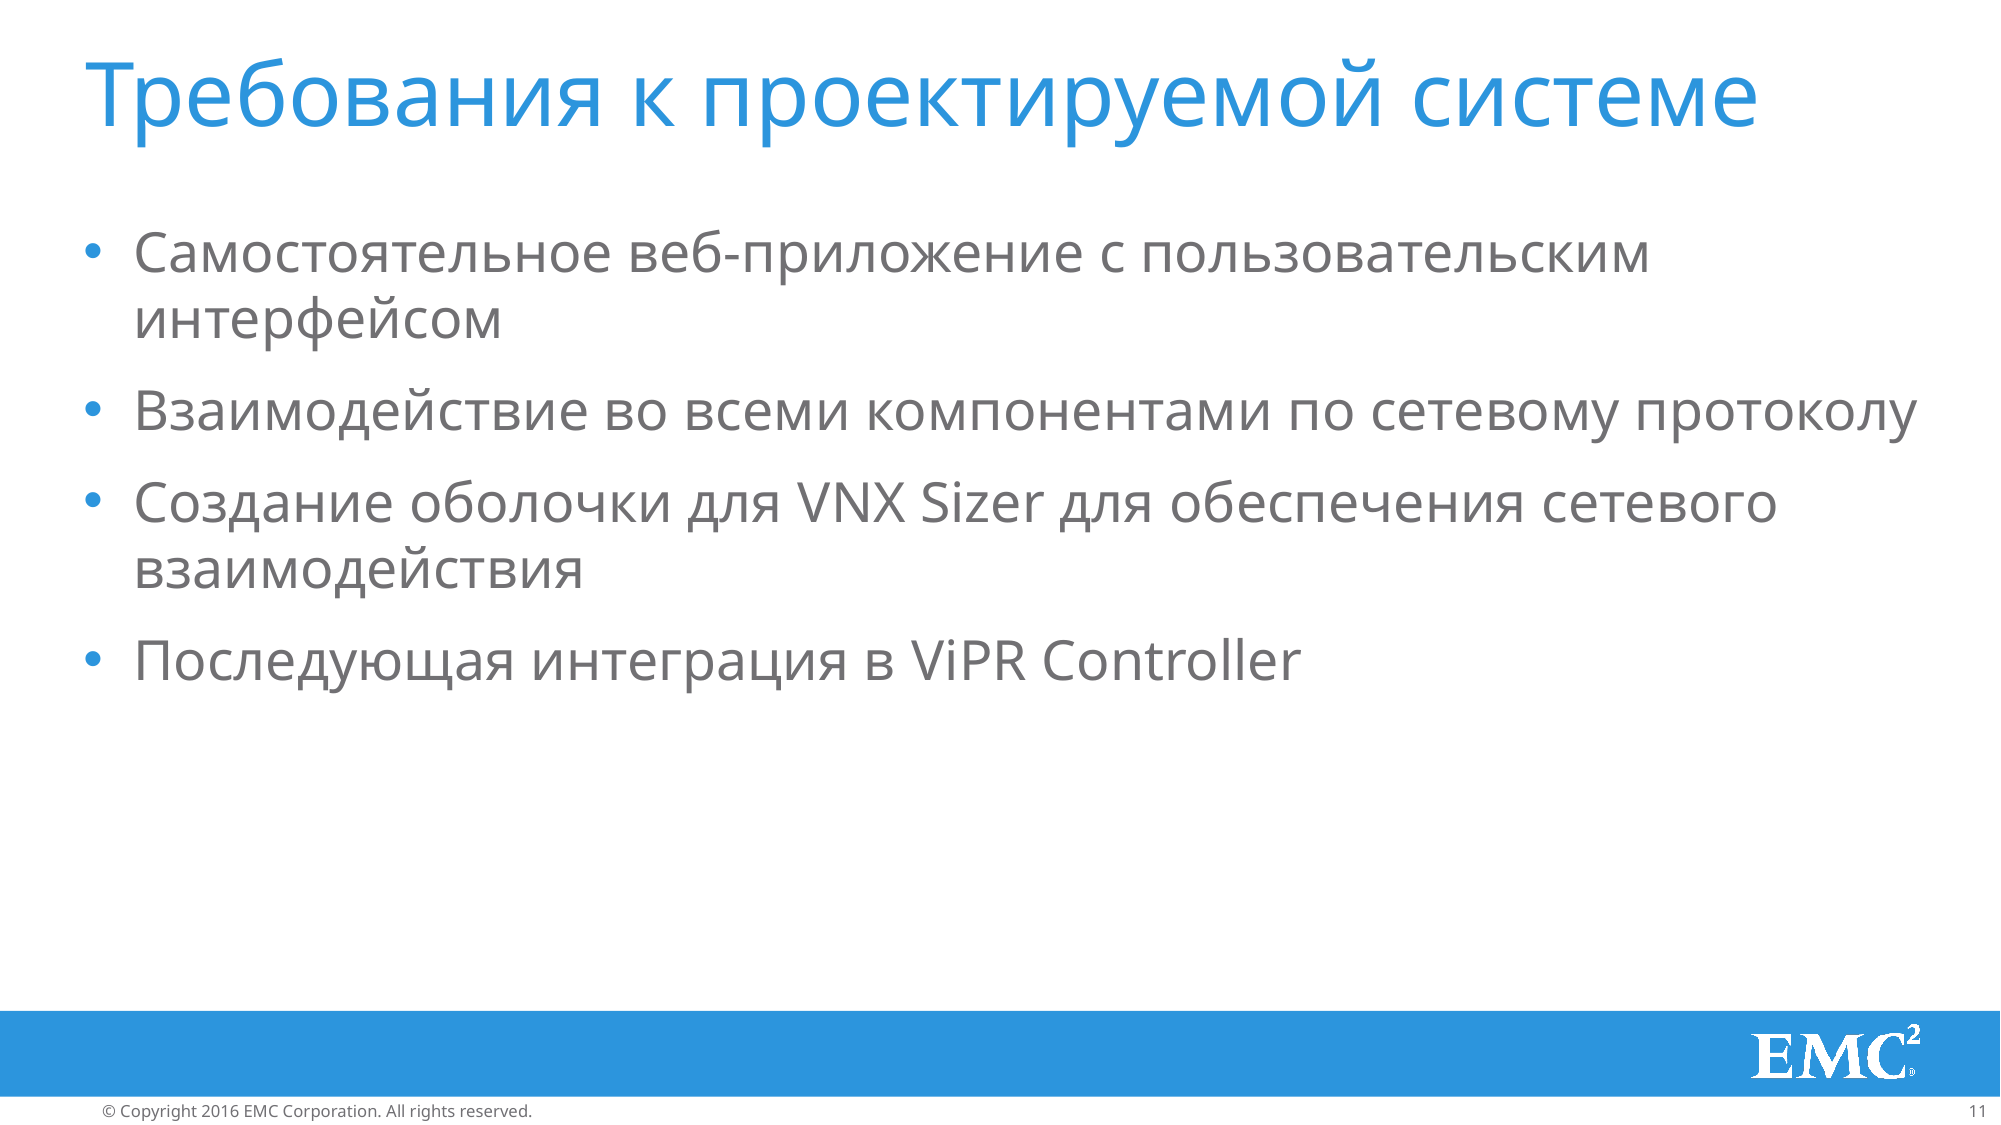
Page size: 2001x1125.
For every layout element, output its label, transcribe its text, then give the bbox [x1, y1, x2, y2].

title Требования к проектируемой системе [85, 50, 1936, 150]
list Самостоятельное веб-приложение с пользовательским интерфейсом Взаимодействие во всеми компонентами по сетевому протоколу Создание оболочки для VNX Sizer для обеспечения сетевого взаимодействия Последующая интеграция в ViPR Controller [83, 216, 1934, 1038]
picture [1751, 1038, 1920, 1079]
